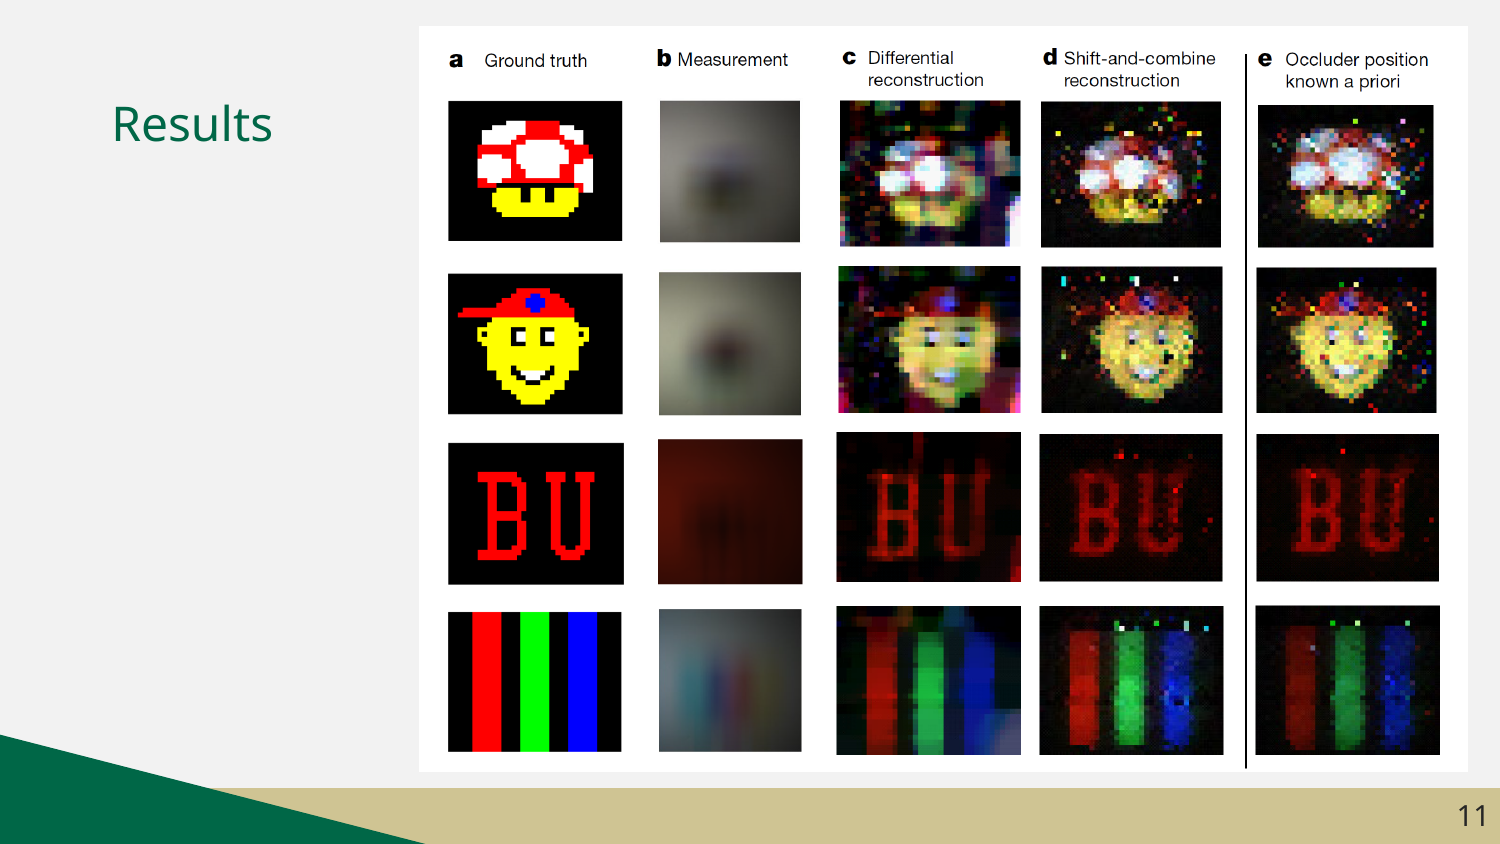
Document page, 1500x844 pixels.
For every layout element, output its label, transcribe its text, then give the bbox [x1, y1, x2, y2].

picture [419, 26, 1469, 772]
title Results [103, 44, 414, 208]
